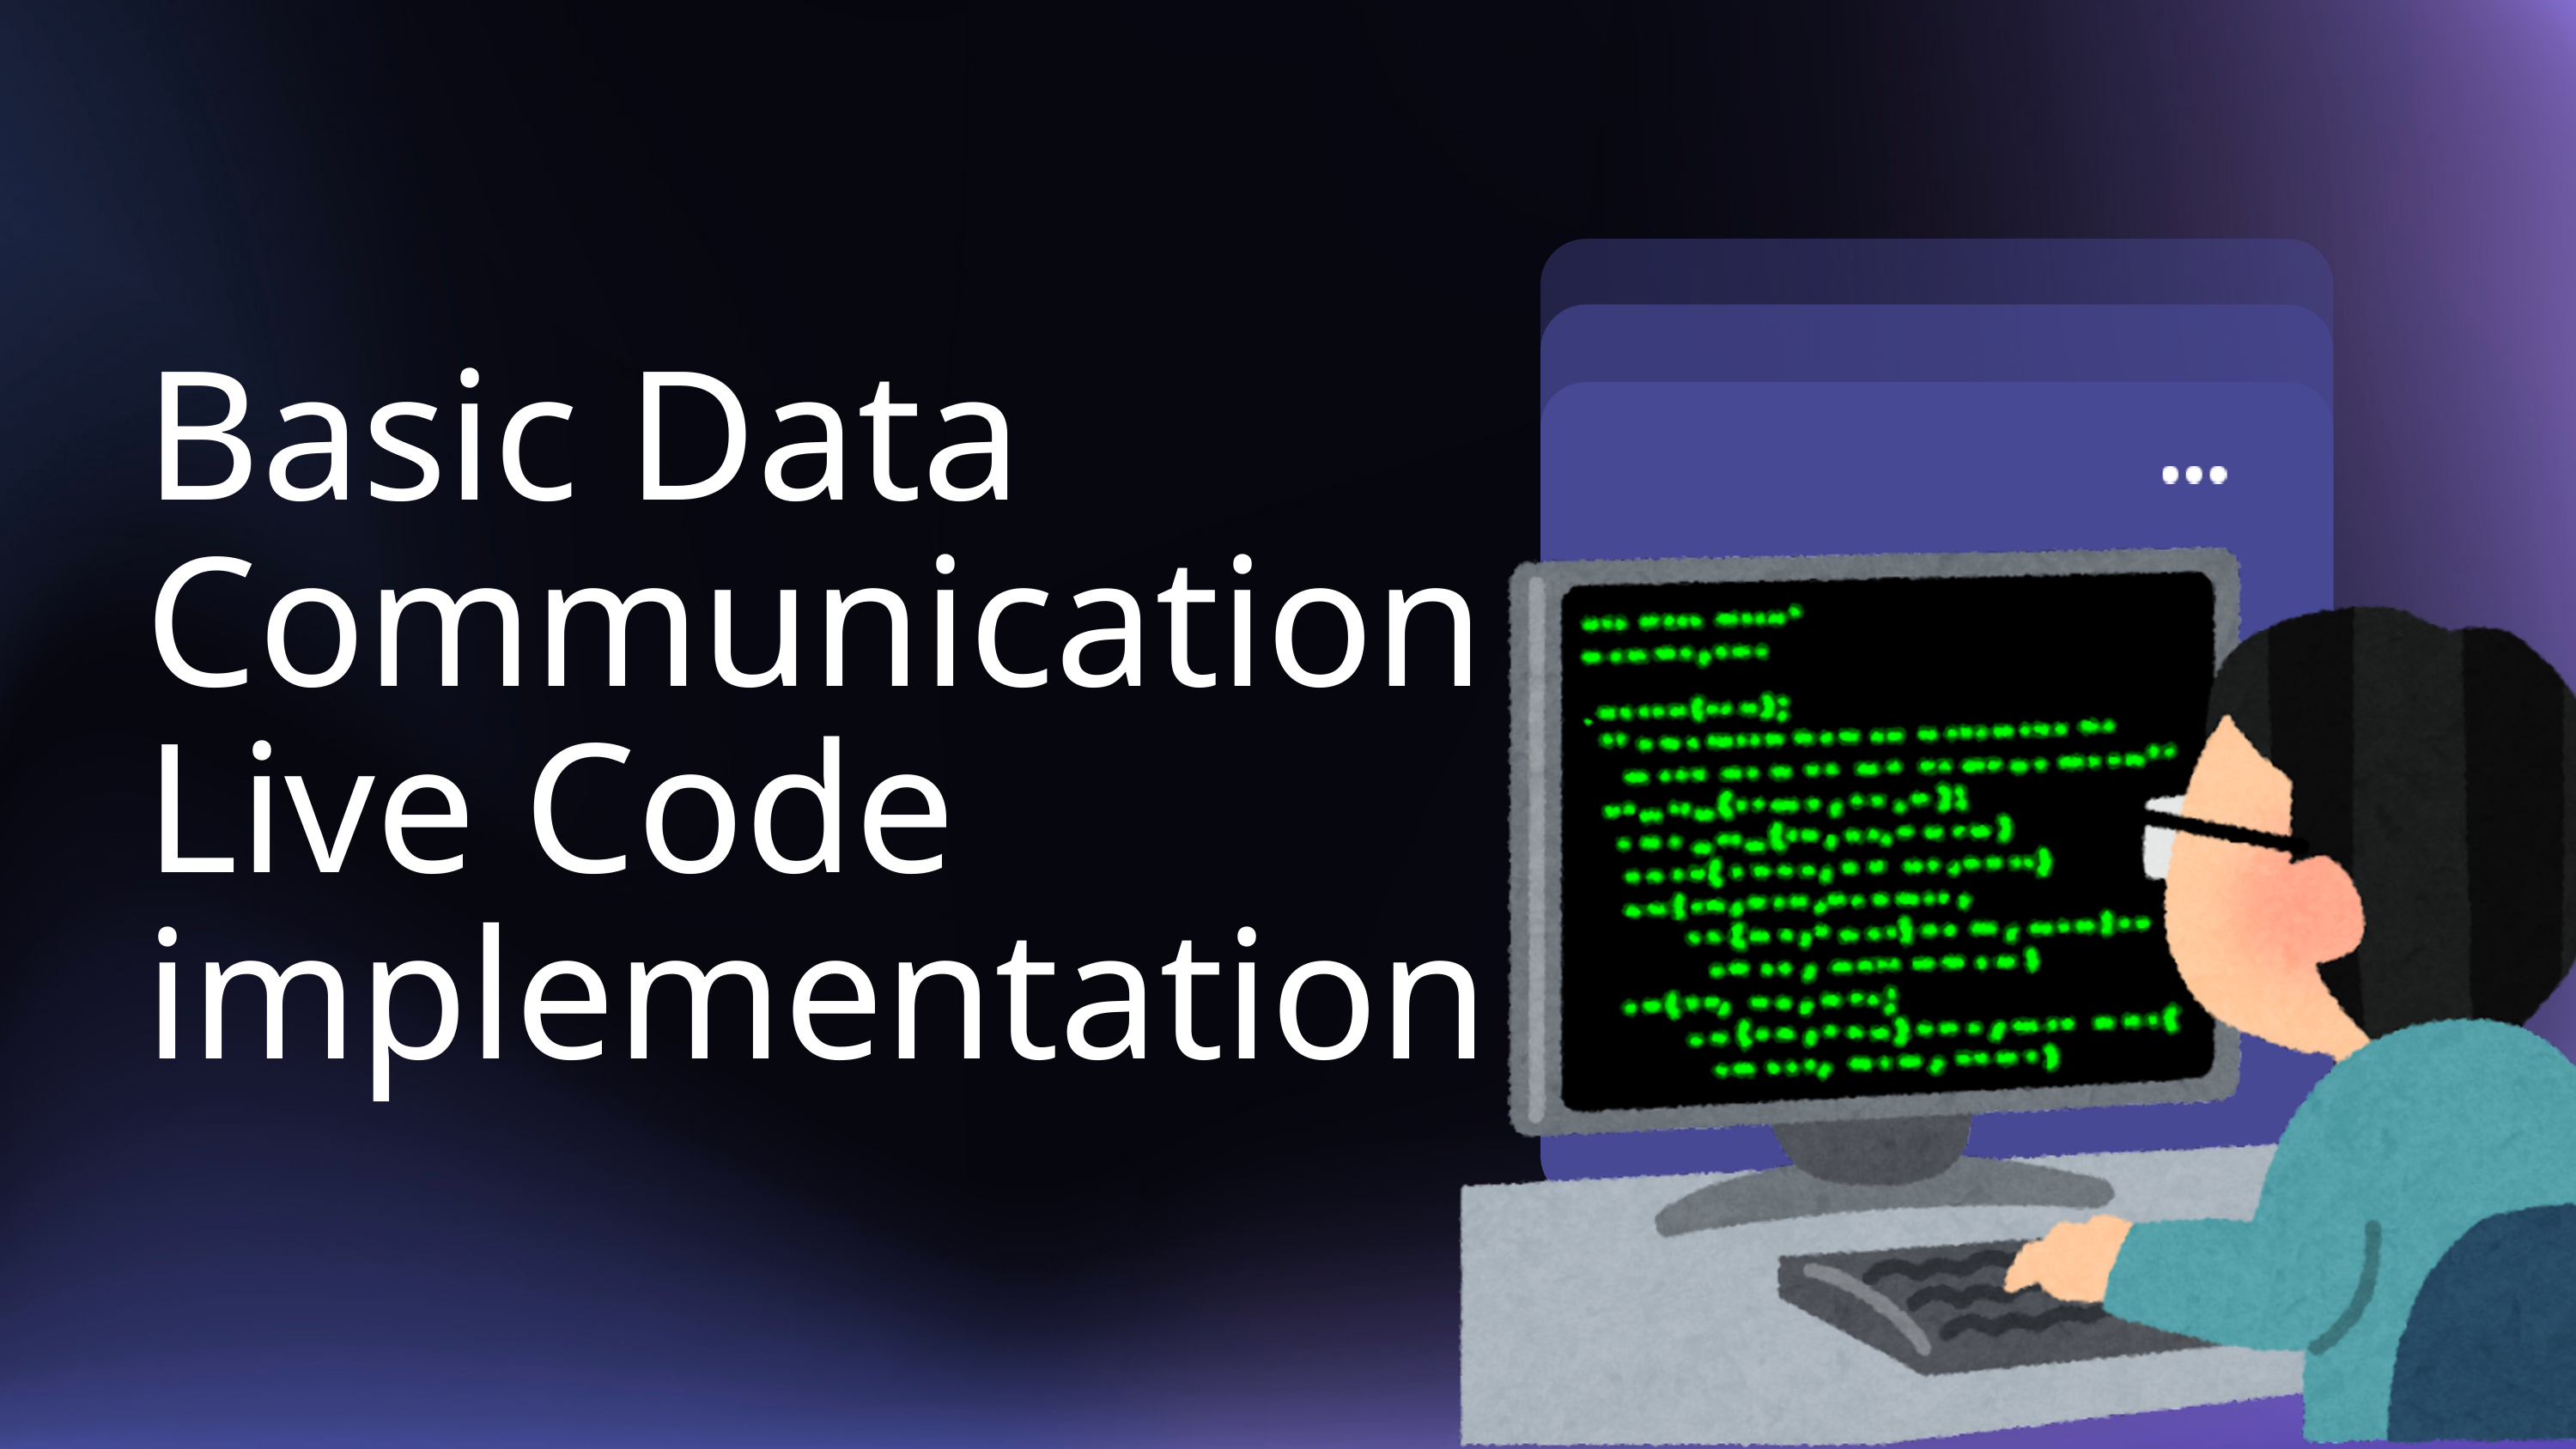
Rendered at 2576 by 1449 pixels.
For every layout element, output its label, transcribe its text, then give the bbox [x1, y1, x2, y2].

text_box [1540, 238, 2334, 304]
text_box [1540, 381, 2334, 1202]
text_box Basic Data Communication Live Code implementation [144, 349, 1534, 1095]
text_box [1457, 544, 2576, 1449]
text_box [1540, 304, 2334, 381]
text_box [0, 0, 2576, 1449]
